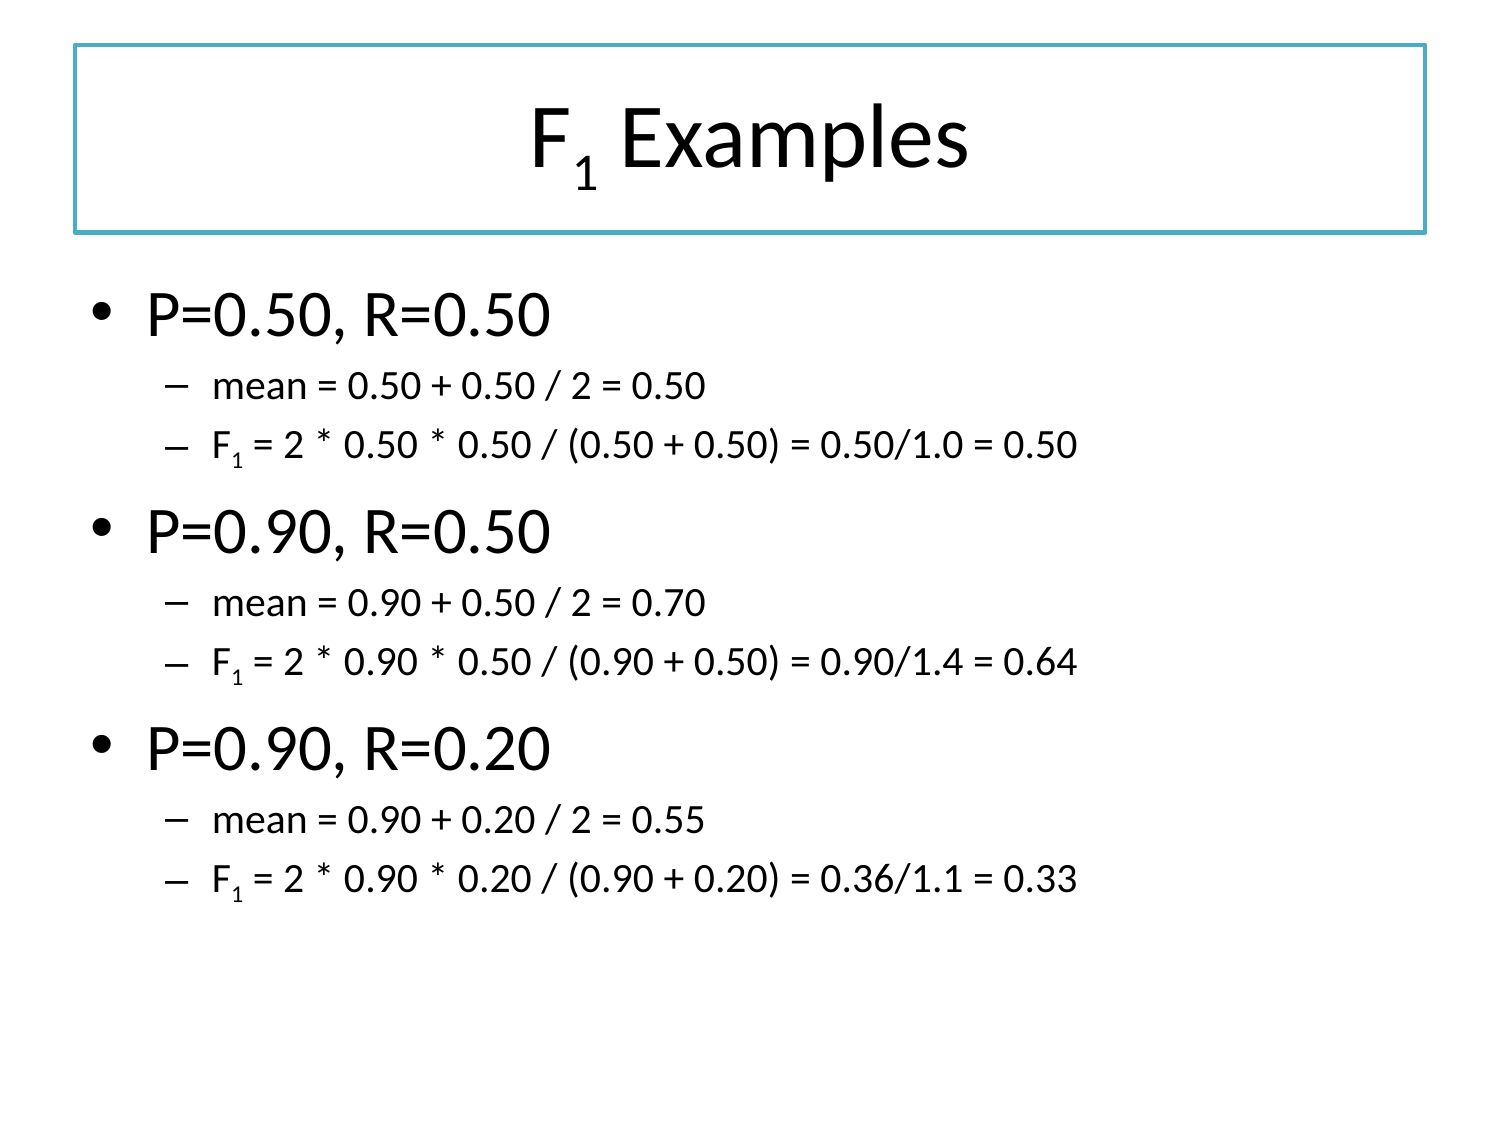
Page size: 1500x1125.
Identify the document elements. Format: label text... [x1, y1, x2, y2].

list P=0.50, R=0.50 mean = 0.50 + 0.50 / 2 = 0.50 F1 = 2 * 0.50 * 0.50 / (0.50 + 0.50) = 0.50/1.0 = 0.50 P=0.90, R=0.50 mean = 0.90 + 0.50 / 2 = 0.70 F1 = 2 * 0.90 * 0.50 / (0.90 + 0.50) = 0.90/1.4 = 0.64 P=0.90, R=0.20 mean = 0.90 + 0.20 / 2 = 0.55 F1 = 2 * 0.90 * 0.20 / (0.90 + 0.20) = 0.36/1.1 = 0.33 [75, 262, 1425, 1005]
title F1 Examples [75, 45, 1425, 233]
